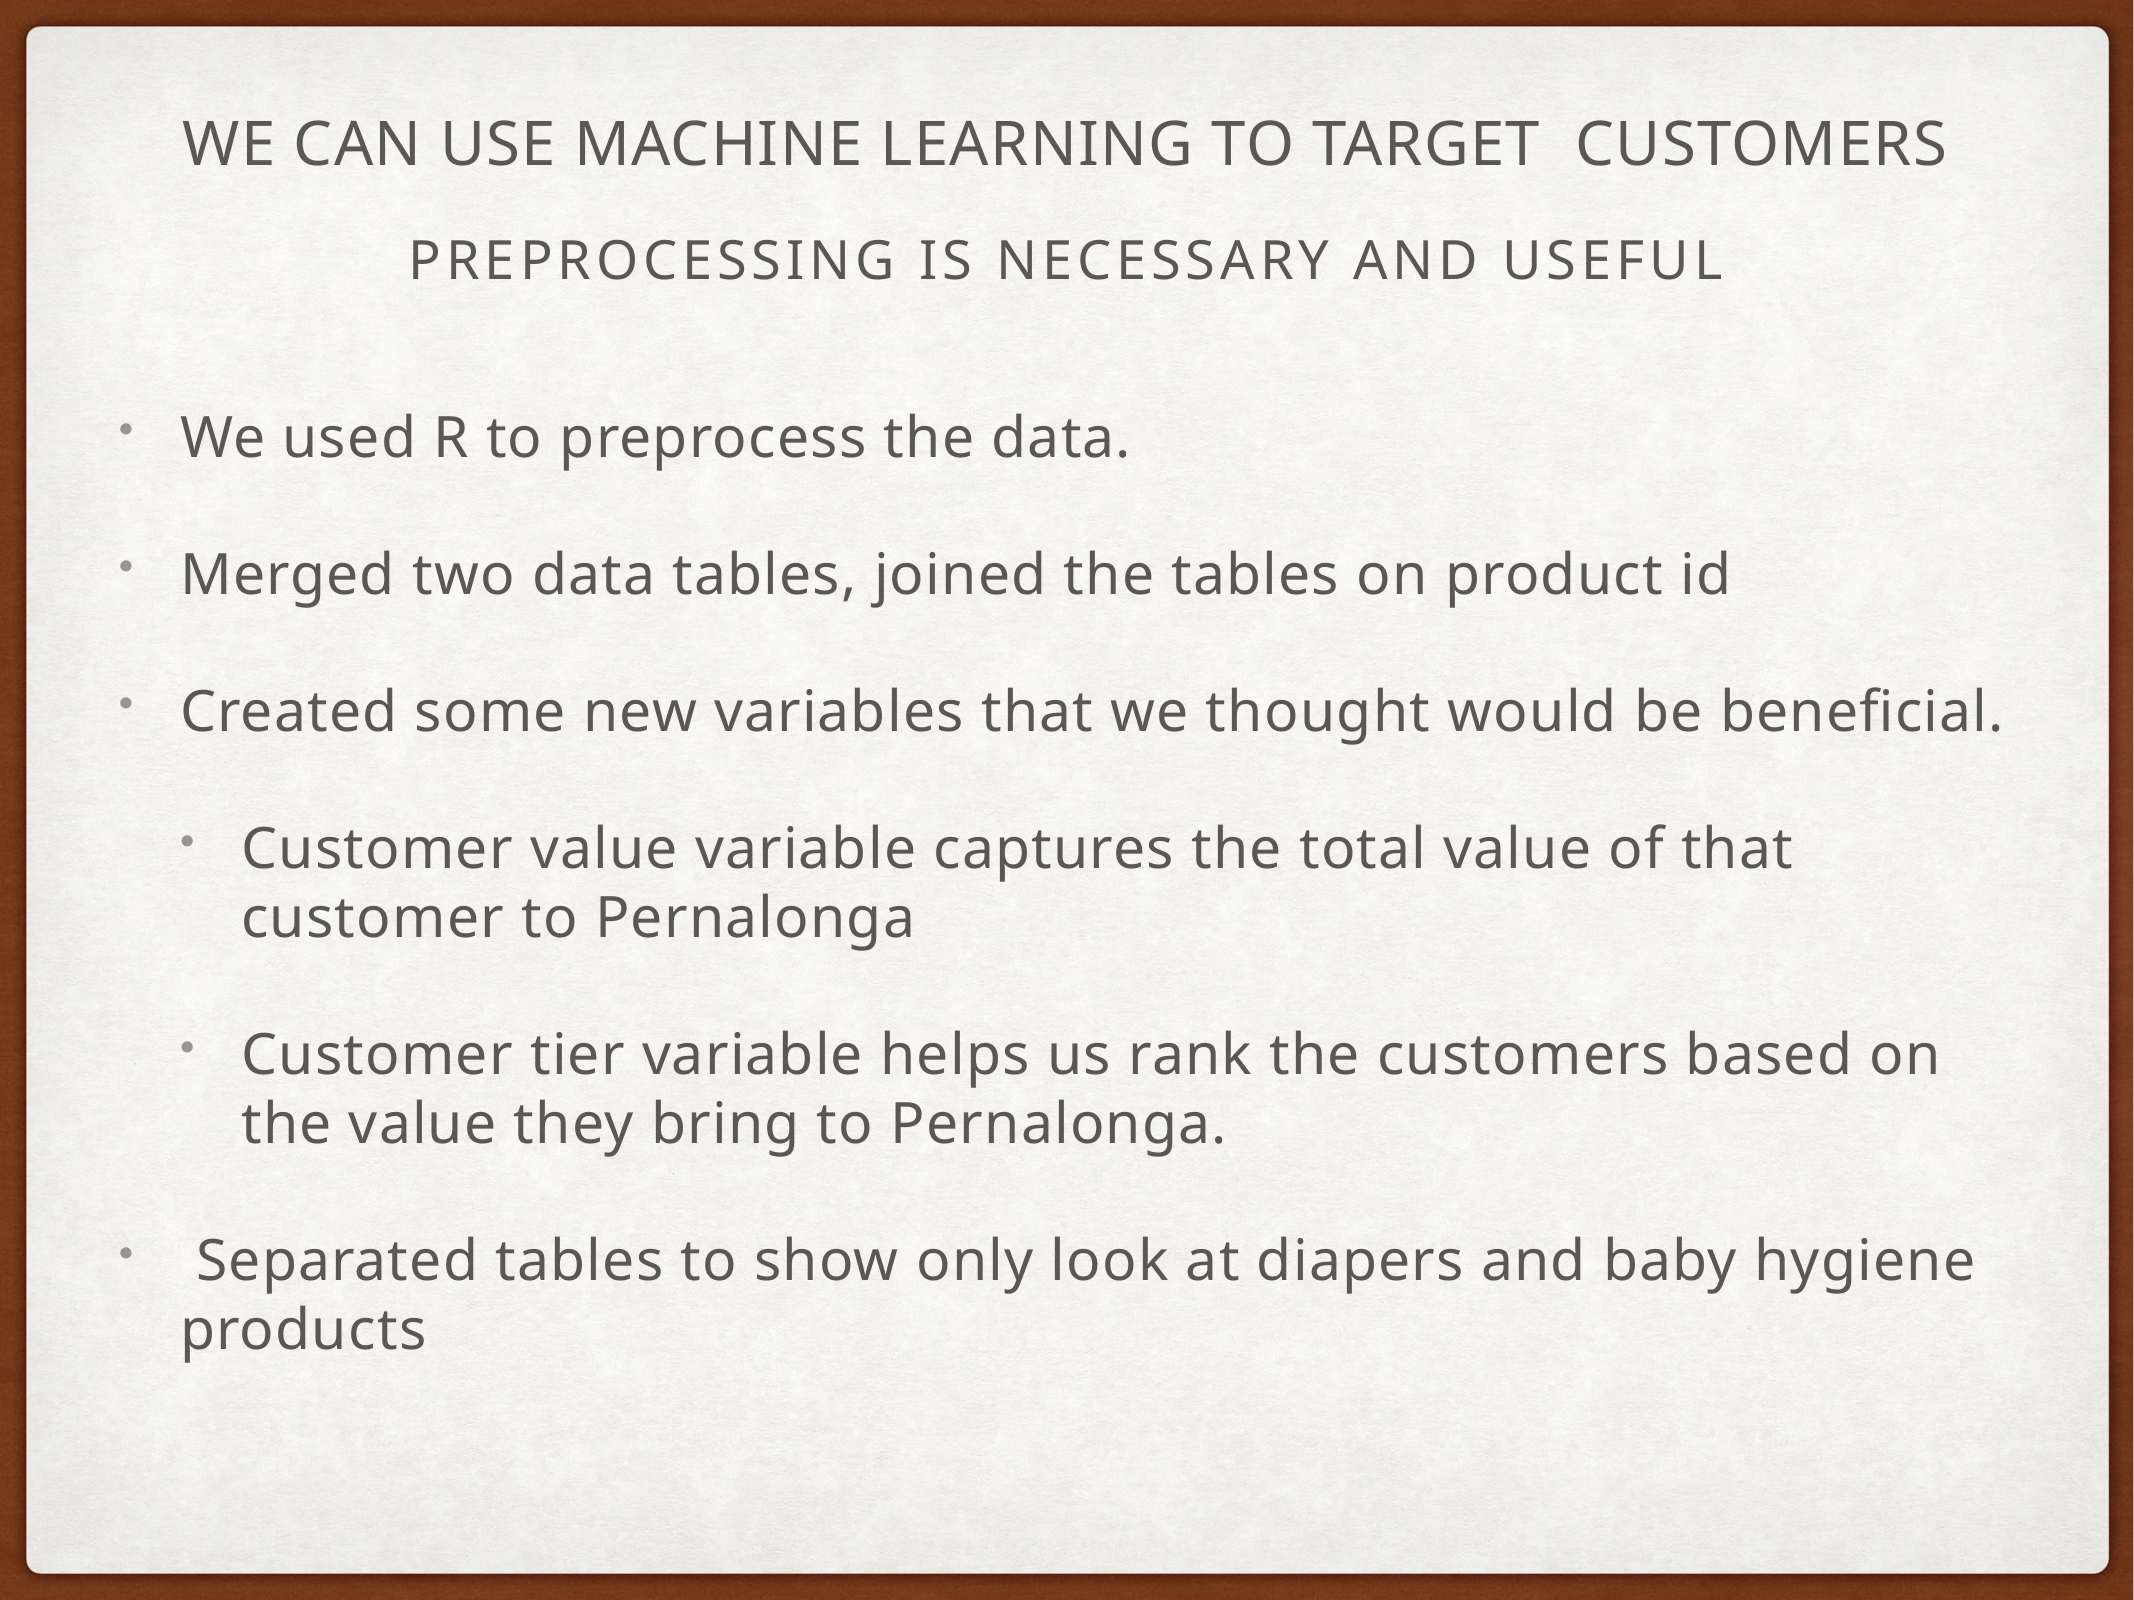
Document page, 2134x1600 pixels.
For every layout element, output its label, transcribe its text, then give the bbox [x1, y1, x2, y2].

picture [0, 0, 2134, 1600]
list Preprocessing is necessary and useful [109, 220, 2024, 306]
title We can use machine Learning to Target Customers [109, 95, 2024, 220]
list We used R to preprocess the data. Merged two data tables, joined the tables on product id Created some new variables that we thought would be beneficial. Customer value variable captures the total value of that customer to Pernalonga Customer tier variable helps us rank the customers based on the value they bring to Pernalonga. Separated tables to show only look at diapers and baby hygiene products [109, 391, 2024, 1451]
